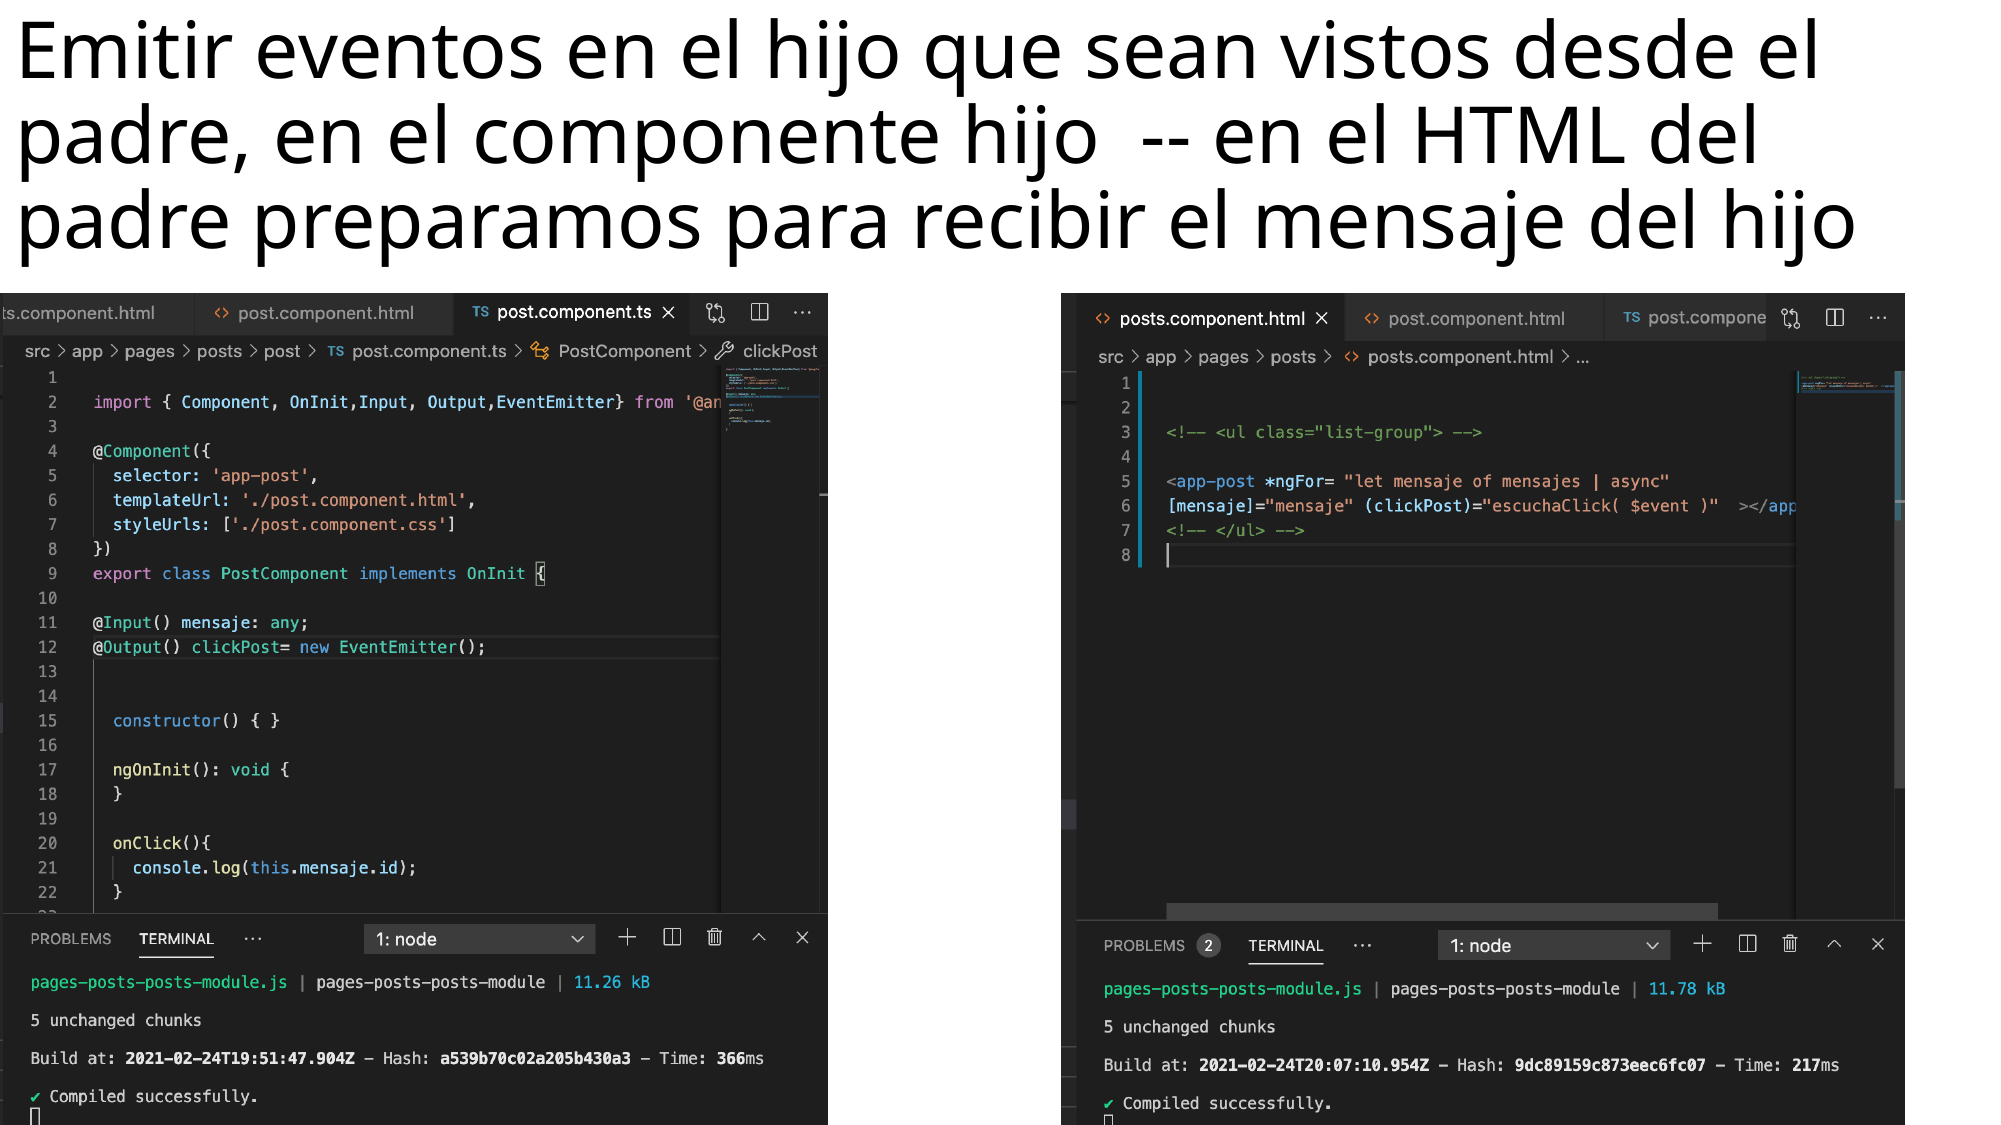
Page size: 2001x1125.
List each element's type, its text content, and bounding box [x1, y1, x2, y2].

title Emitir eventos en el hijo que sean vistos desde el padre, en el componente hijo -- en el HTML del padre preparamos para recibir el mensaje del hijo [0, 0, 2000, 276]
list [0, 293, 828, 1125]
picture [1061, 293, 1905, 1125]
